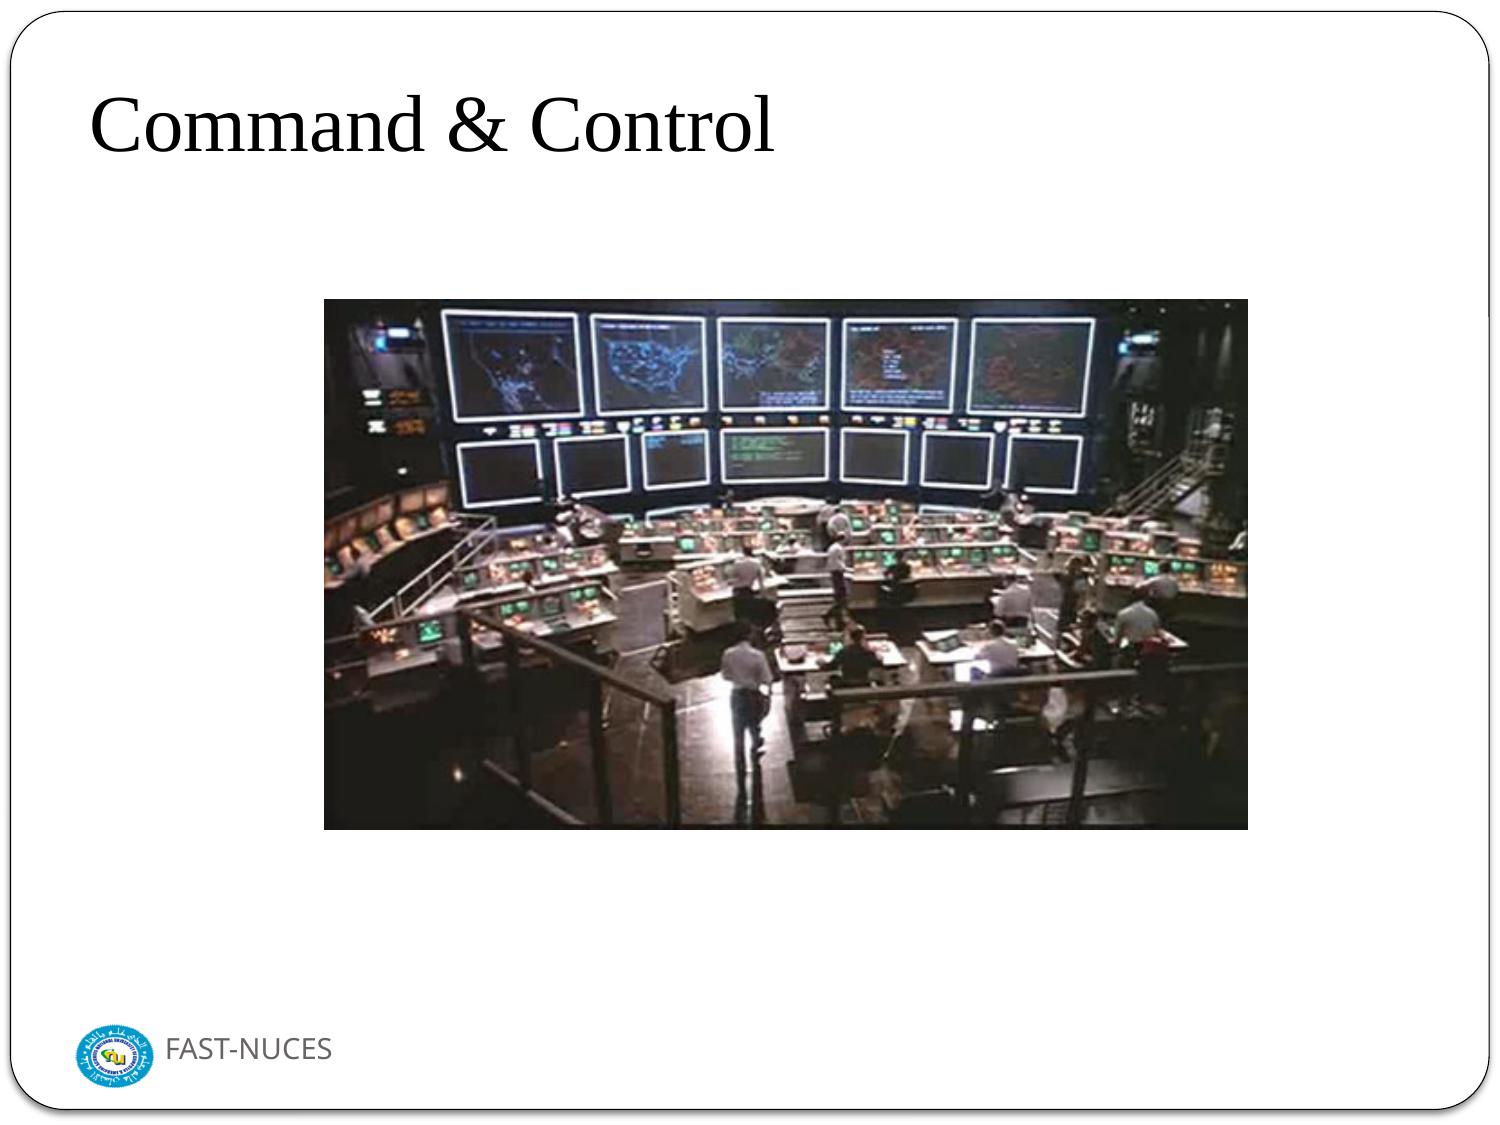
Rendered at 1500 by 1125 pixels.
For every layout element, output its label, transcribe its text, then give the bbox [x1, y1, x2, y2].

title Command & Control [75, 62, 1350, 183]
picture [123, 1060, 154, 1088]
footer FAST-NUCES [150, 1012, 800, 1088]
picture [91, 1038, 138, 1075]
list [324, 299, 1248, 830]
picture [74, 1024, 154, 1088]
